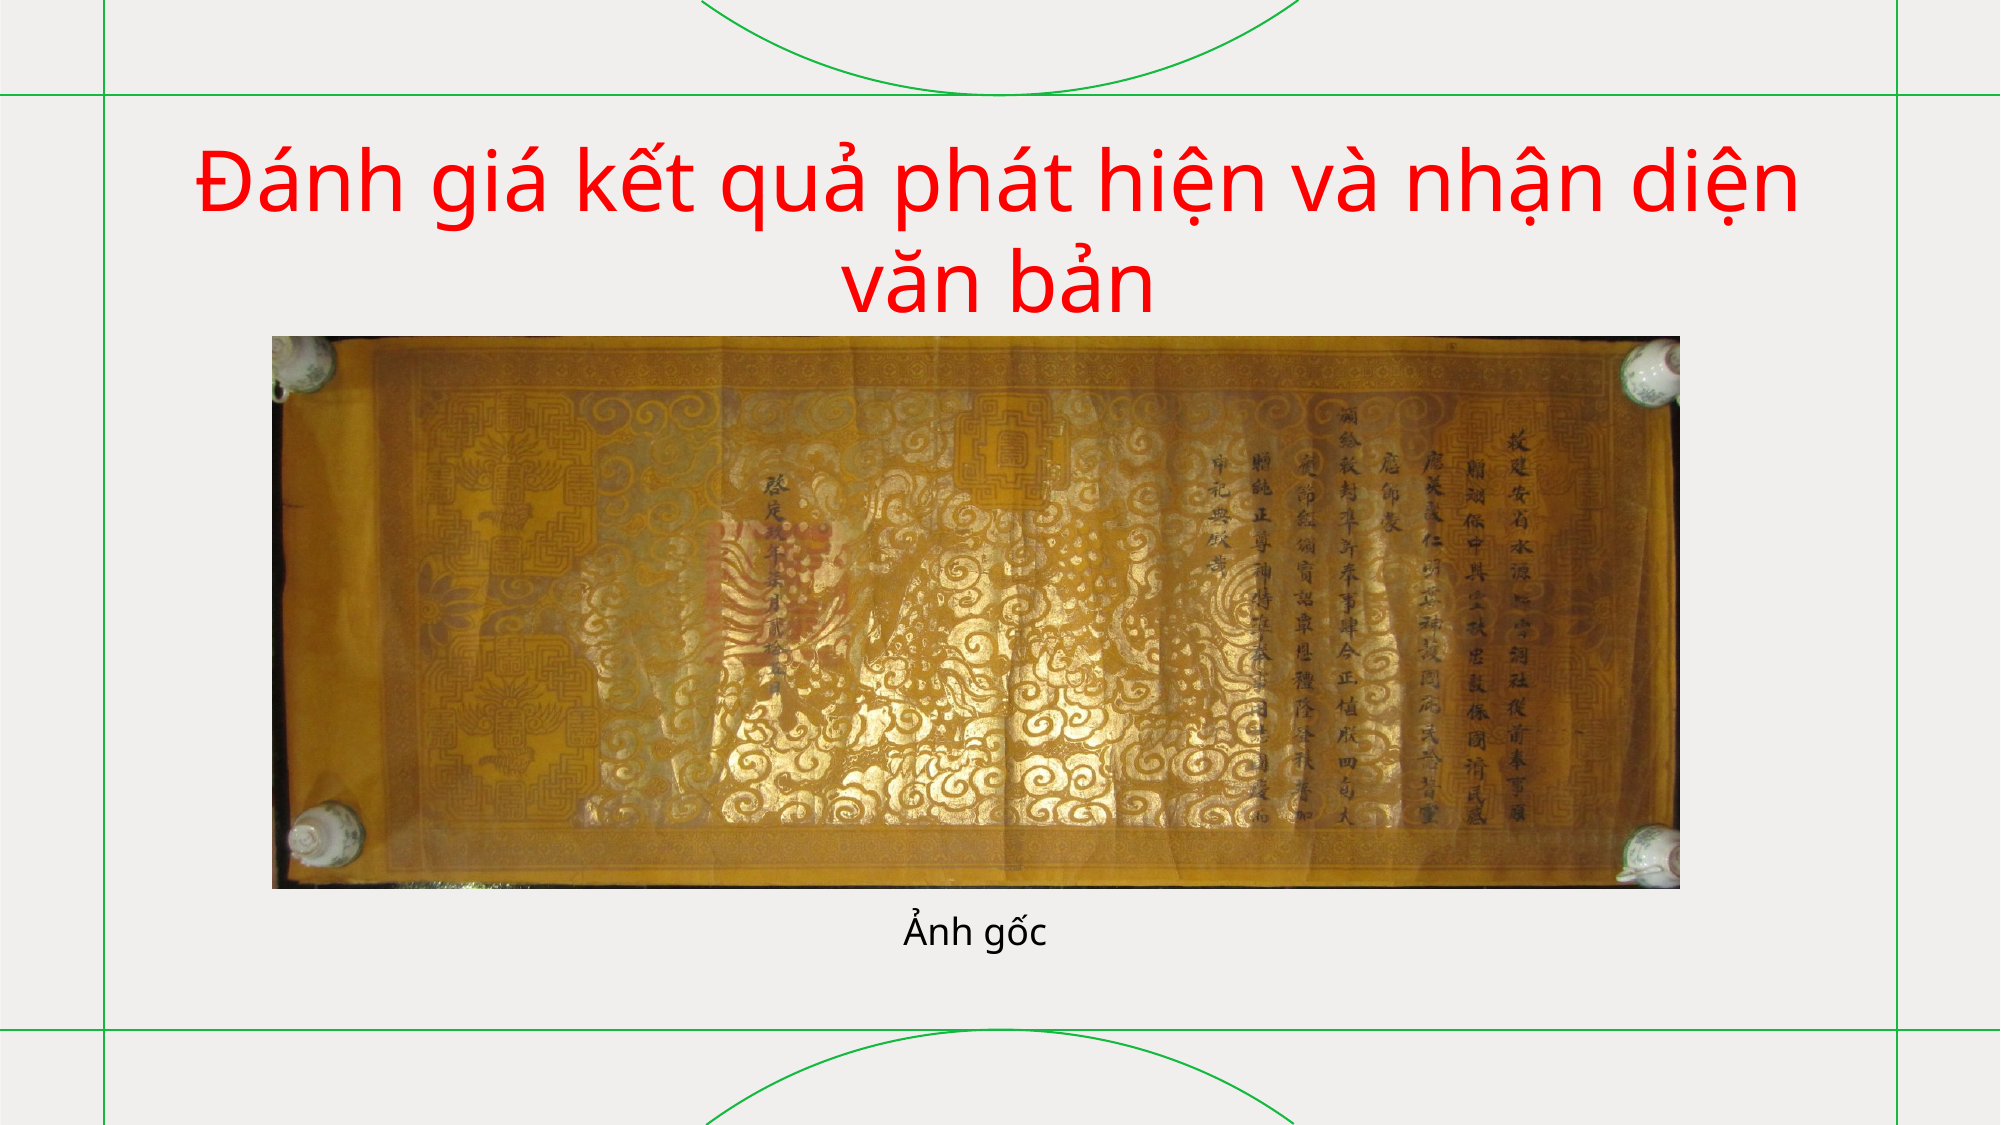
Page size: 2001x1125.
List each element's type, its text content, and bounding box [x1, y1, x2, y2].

text_box Ảnh gốc [888, 901, 1112, 961]
picture [272, 336, 1680, 889]
title Đánh giá kết quả phát hiện và nhận diện văn bản [137, 119, 1863, 337]
